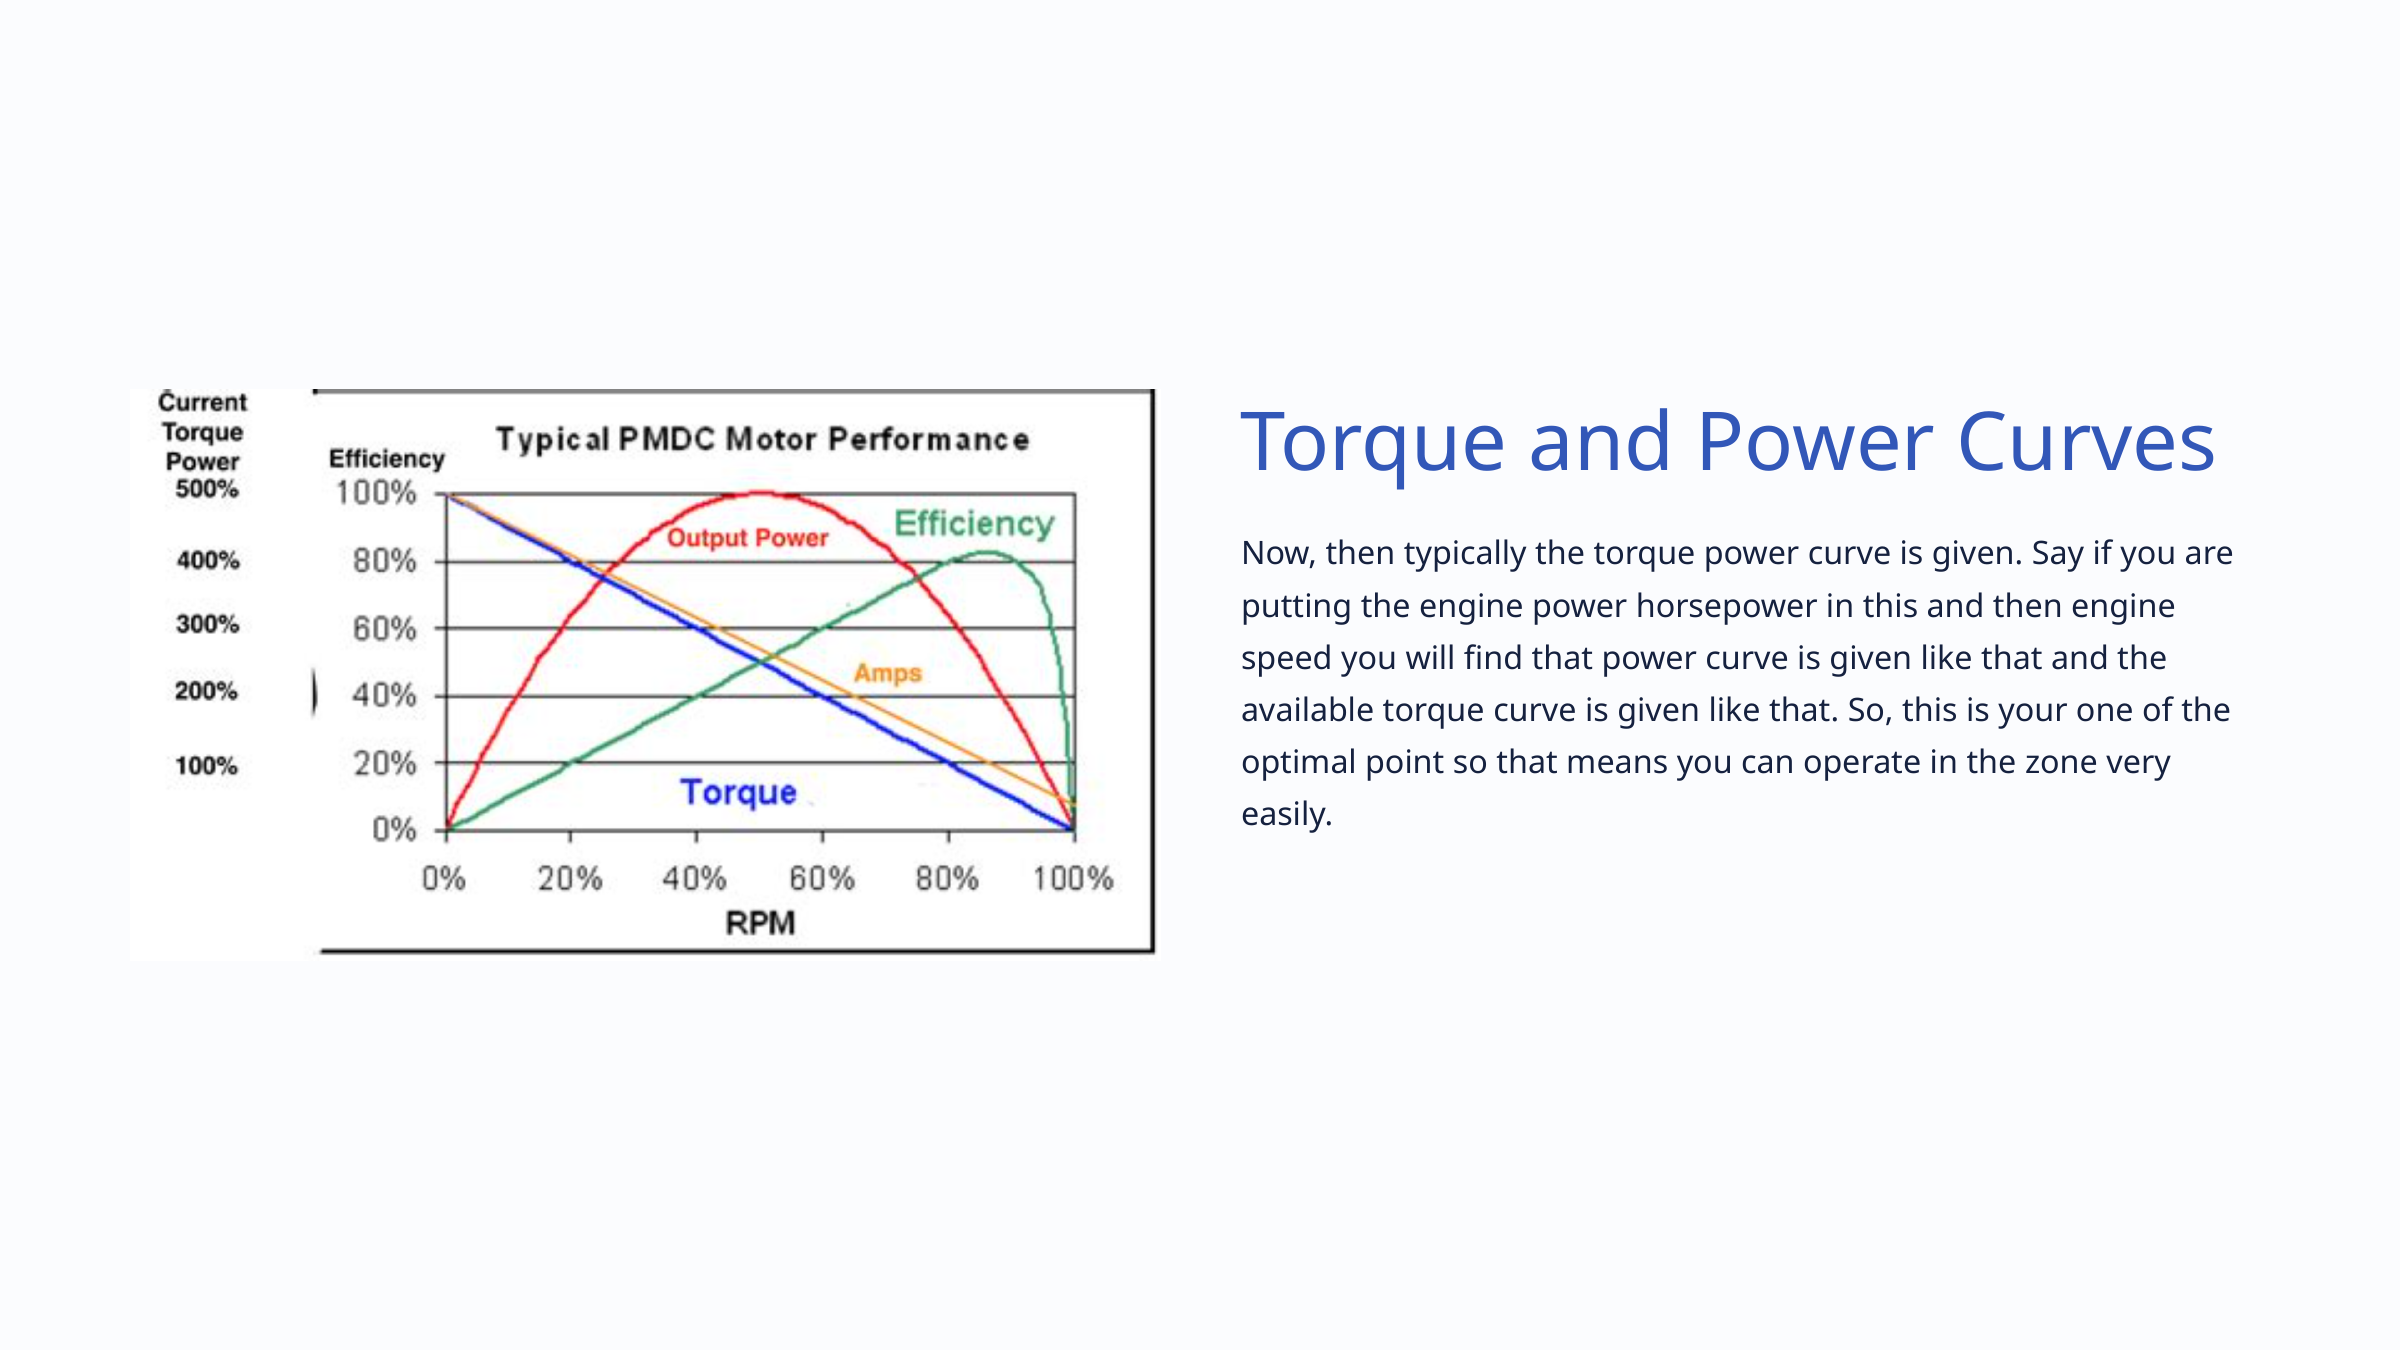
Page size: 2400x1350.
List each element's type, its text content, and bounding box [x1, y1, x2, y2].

text_box Torque and Power Curves [1240, 385, 2221, 487]
text_box Now, then typically the torque power curve is given. Say if you are putting the engine power horsepower in this and then engine speed you will find that power curve is given like that and the available torque curve is given like that. So, this is your one of the optimal point so that means you can operate in the zone very easily. [1240, 519, 2272, 780]
picture [130, 389, 1161, 961]
